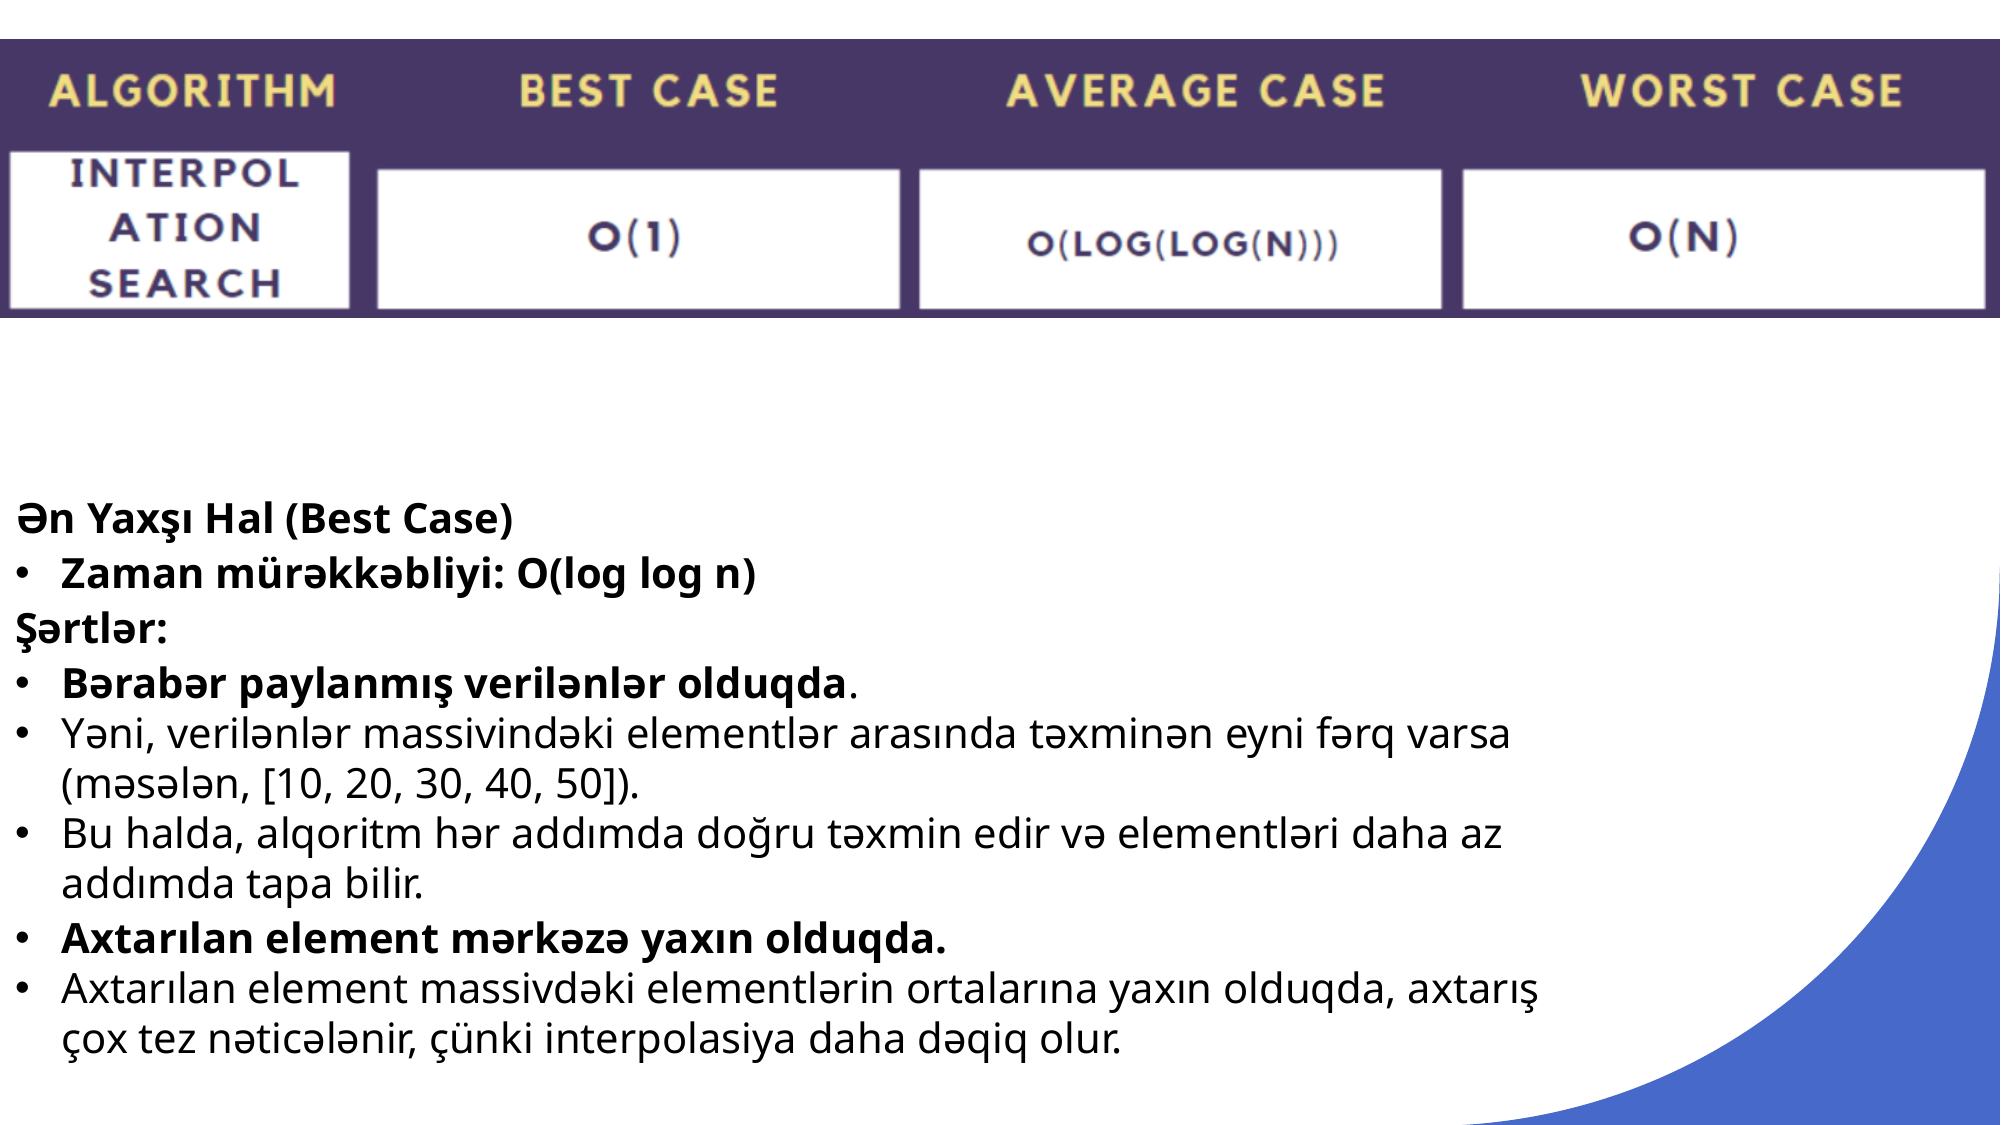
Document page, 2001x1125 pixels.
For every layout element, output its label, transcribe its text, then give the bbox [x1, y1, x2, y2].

title Ən Yaxşı Hal (Best Case) Zaman mürəkkəbliyi: O(log log n) Şərtlər: Bərabər paylanmış verilənlər olduqda. Yəni, verilənlər massivindəki elementlər arasında təxminən eyni fərq varsa (məsələn, [10, 20, 30, 40, 50]). Bu halda, alqoritm hər addımda doğru təxmin edir və elementləri daha az addımda tapa bilir. Axtarılan element mərkəzə yaxın olduqda. Axtarılan element massivdəki elementlərin ortalarına yaxın olduqda, axtarış çox tez nəticələnir, çünki interpolasiya daha dəqiq olur. [0, 352, 1595, 1125]
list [0, 39, 2000, 149]
picture [0, 149, 2000, 318]
